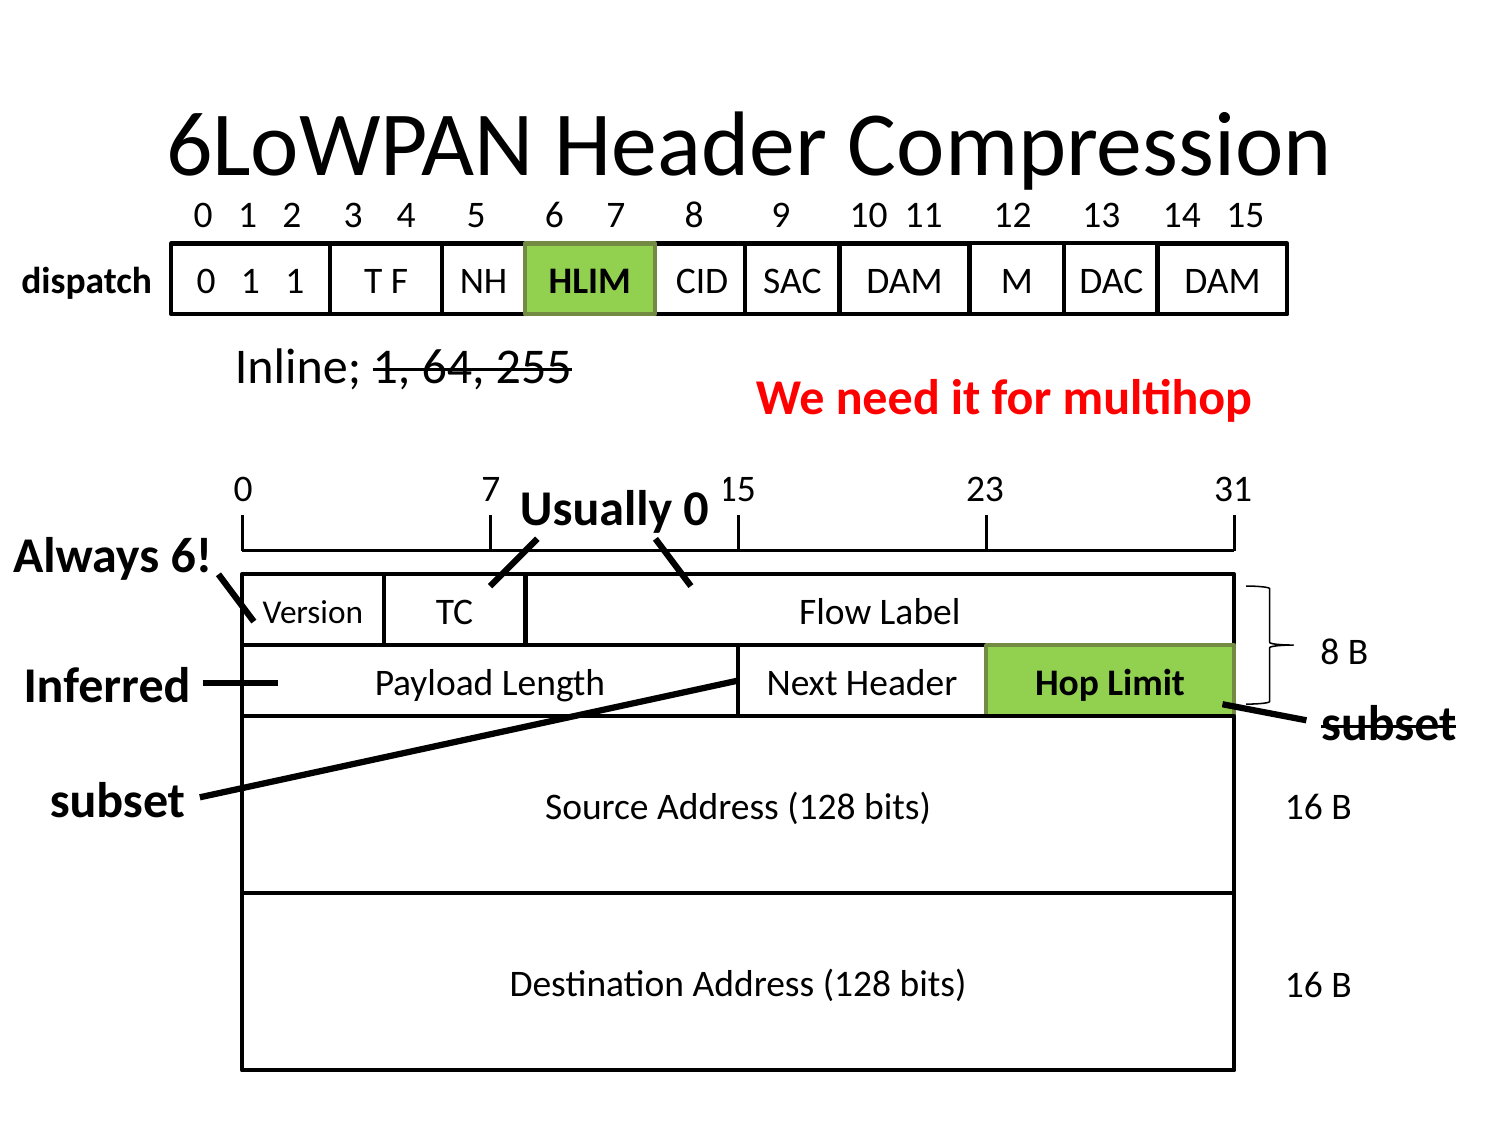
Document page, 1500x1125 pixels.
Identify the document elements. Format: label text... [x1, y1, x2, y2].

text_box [489, 538, 538, 587]
text_box subset [1306, 682, 1472, 758]
text_box HLIM [523, 241, 657, 316]
text_box Always 6! [0, 515, 227, 590]
text_box 15 [703, 456, 771, 516]
text_box 0 1 1 [169, 241, 328, 316]
text_box 0 1 2 3 4 5 6 7 8 9 10 11 12 13 14 15 [178, 182, 1319, 243]
text_box Flow Label [523, 572, 1236, 643]
text_box T F [328, 243, 440, 316]
text_box Source Address (128 bits) [240, 714, 1236, 891]
text_box 16 B [1270, 952, 1368, 1012]
text_box Payload Length [240, 643, 736, 679]
text_box NH [440, 241, 523, 316]
text_box DAM [838, 241, 972, 316]
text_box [200, 680, 739, 799]
text_box SAC [743, 243, 838, 316]
text_box Inline; 1, 64, 255 [220, 326, 587, 401]
text_box CID [657, 243, 743, 316]
text_box dispatch [6, 248, 176, 309]
text_box 7 [466, 456, 516, 516]
text_box Next Header [736, 643, 984, 714]
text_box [1222, 703, 1306, 722]
text_box [1246, 585, 1295, 702]
text_box Destination Address (128 bits) [240, 891, 1236, 1072]
text_box TC [382, 572, 523, 643]
text_box 23 [951, 456, 1019, 516]
text_box DAM [1155, 243, 1289, 316]
text_box 8 B [1305, 619, 1384, 680]
text_box Version [240, 572, 382, 643]
text_box We need it for multihop [741, 357, 1268, 433]
text_box DAC [1066, 243, 1155, 316]
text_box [655, 538, 692, 587]
text_box Hop Limit [984, 643, 1236, 714]
text_box M [972, 243, 1066, 316]
text_box Inferred [8, 645, 206, 720]
text_box 0 [218, 456, 268, 516]
text_box subset [34, 759, 200, 835]
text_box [218, 573, 255, 622]
text_box Usually 0 [505, 467, 724, 543]
text_box 31 [1199, 456, 1268, 516]
text_box 16 B [1270, 775, 1368, 835]
title 6LoWPAN Header Compression [75, 45, 1425, 233]
